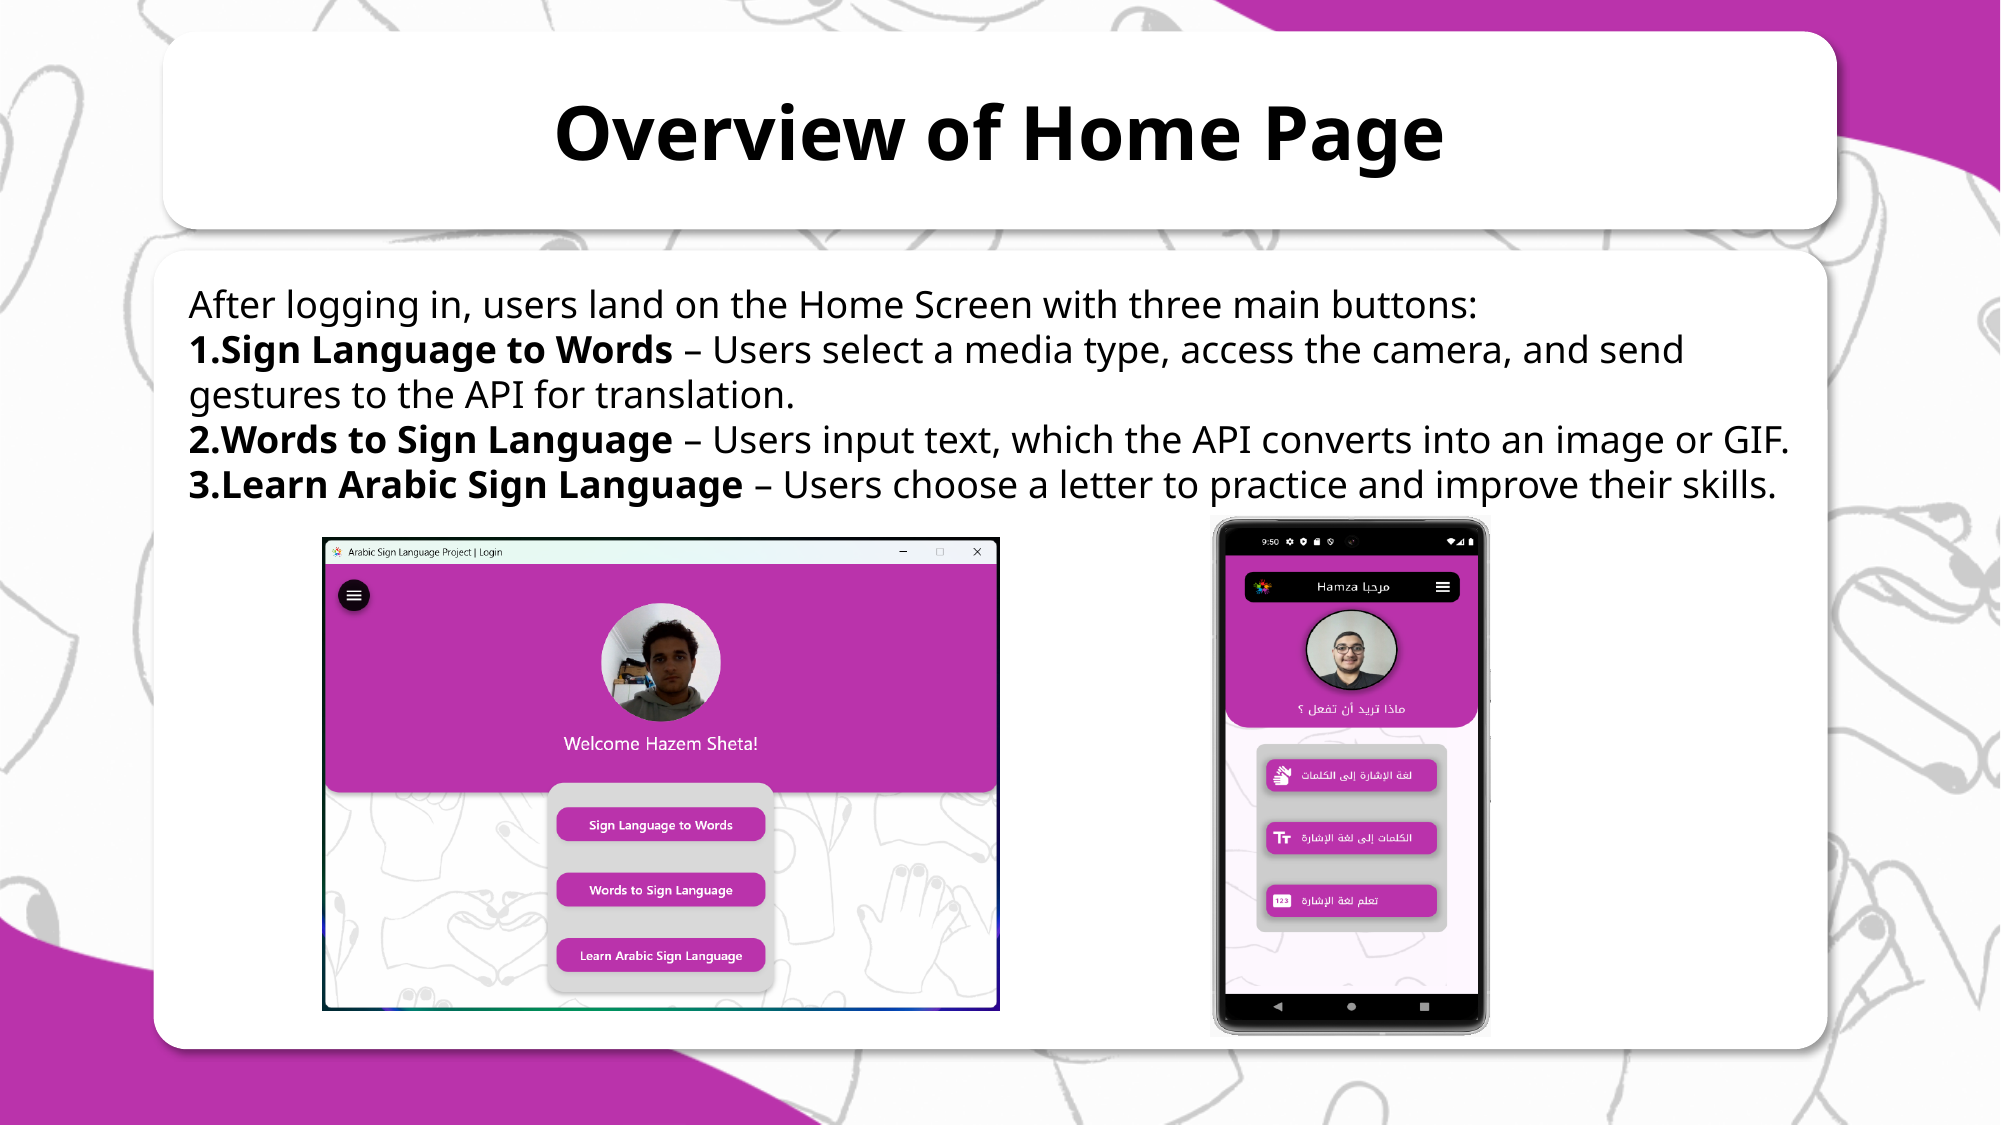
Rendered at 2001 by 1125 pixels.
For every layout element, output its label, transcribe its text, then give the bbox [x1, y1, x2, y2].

text_box After logging in, users land on the Home Screen with three main buttons: Sign Language to Words – Users select a media type, access the camera, and send gestures to the API for translation. Words to Sign Language – Users input text, which the API converts into an image or GIF. Learn Arabic Sign Language – Users choose a letter to practice and improve their skills. [173, 273, 1810, 514]
text_box [153, 250, 1828, 1050]
picture [0, 0, 2001, 1125]
text_box Overview of Home Page [164, 78, 1836, 183]
text_box [162, 31, 1837, 230]
